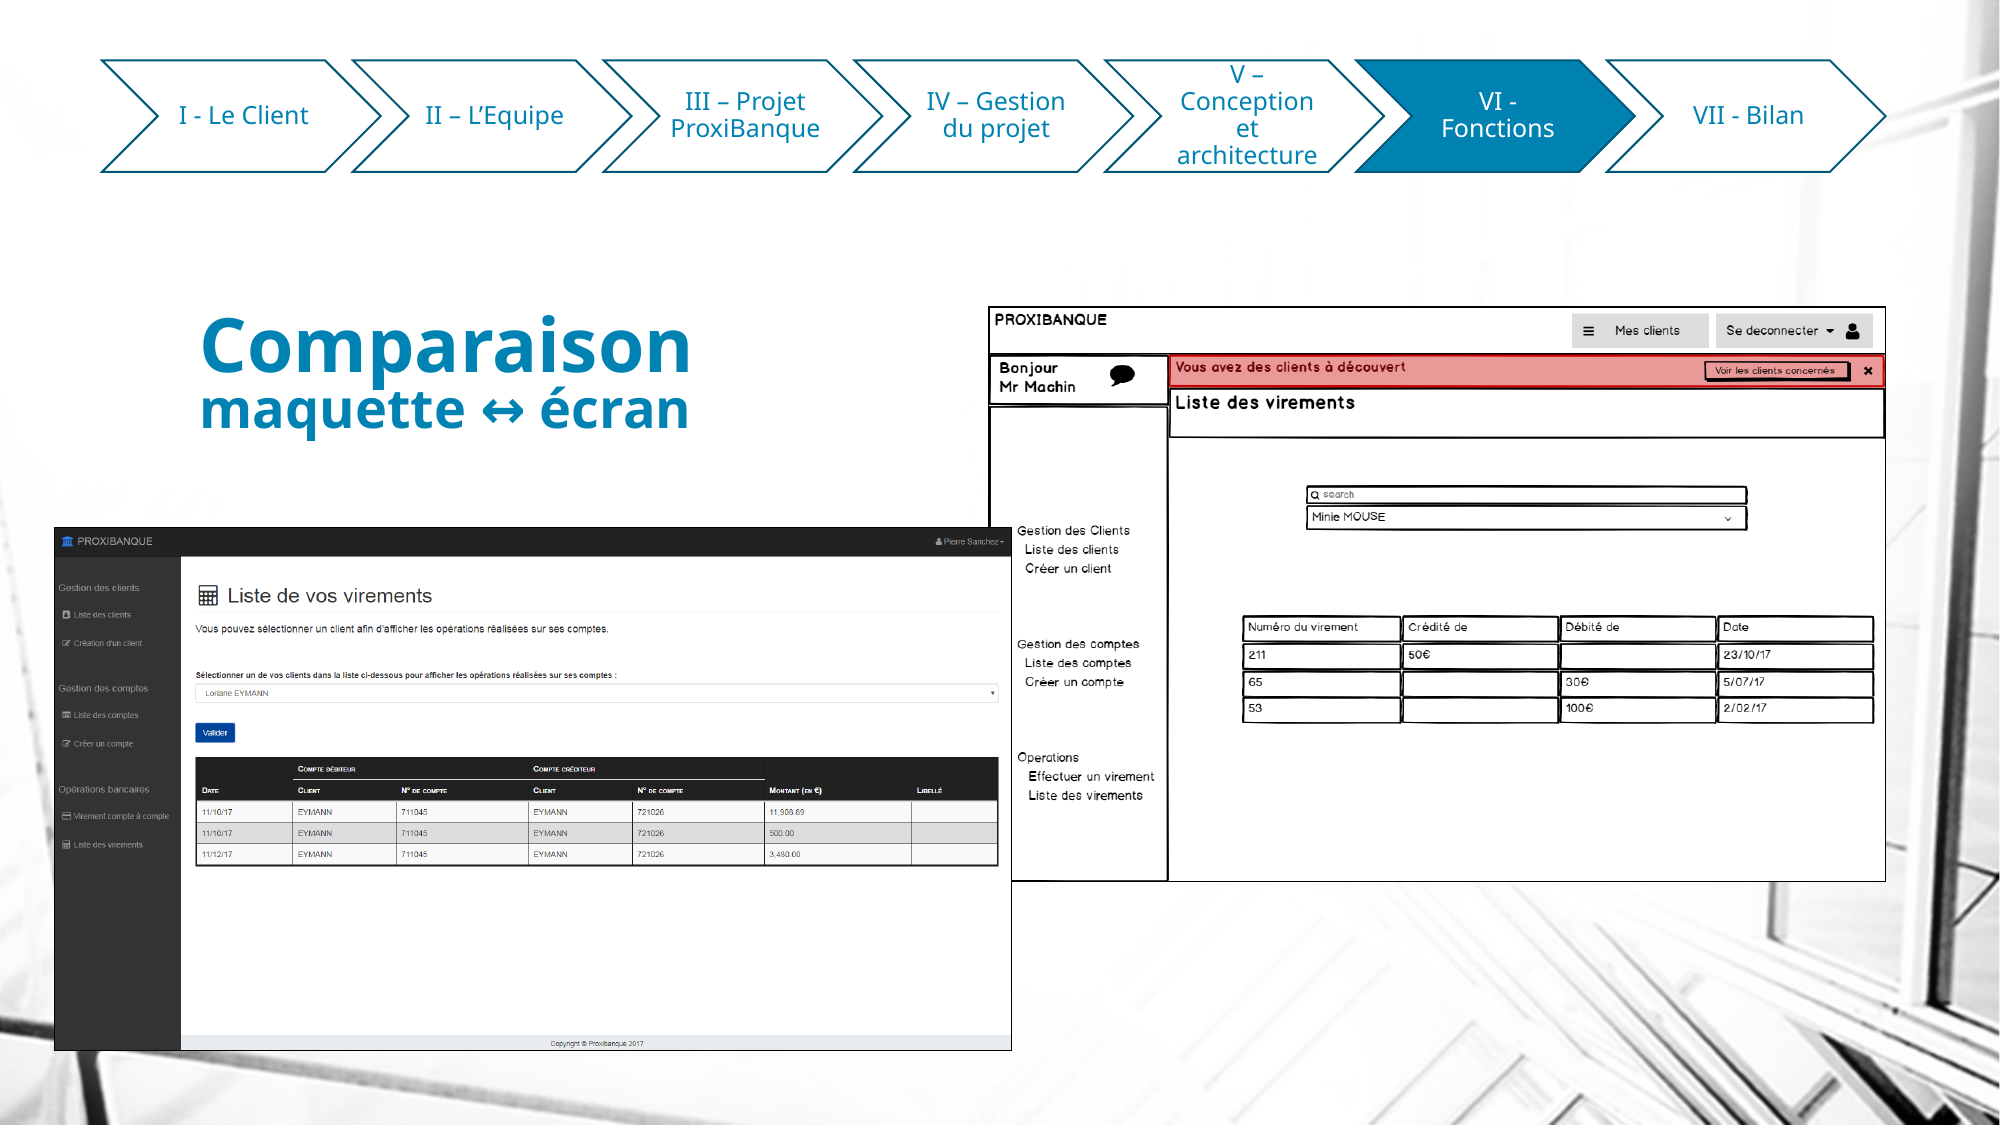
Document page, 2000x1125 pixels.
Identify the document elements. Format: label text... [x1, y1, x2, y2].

picture [0, 0, 2000, 1125]
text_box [101, 3, 1886, 229]
title Comparaison maquette ↔ écran [184, 266, 728, 447]
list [988, 306, 1886, 882]
